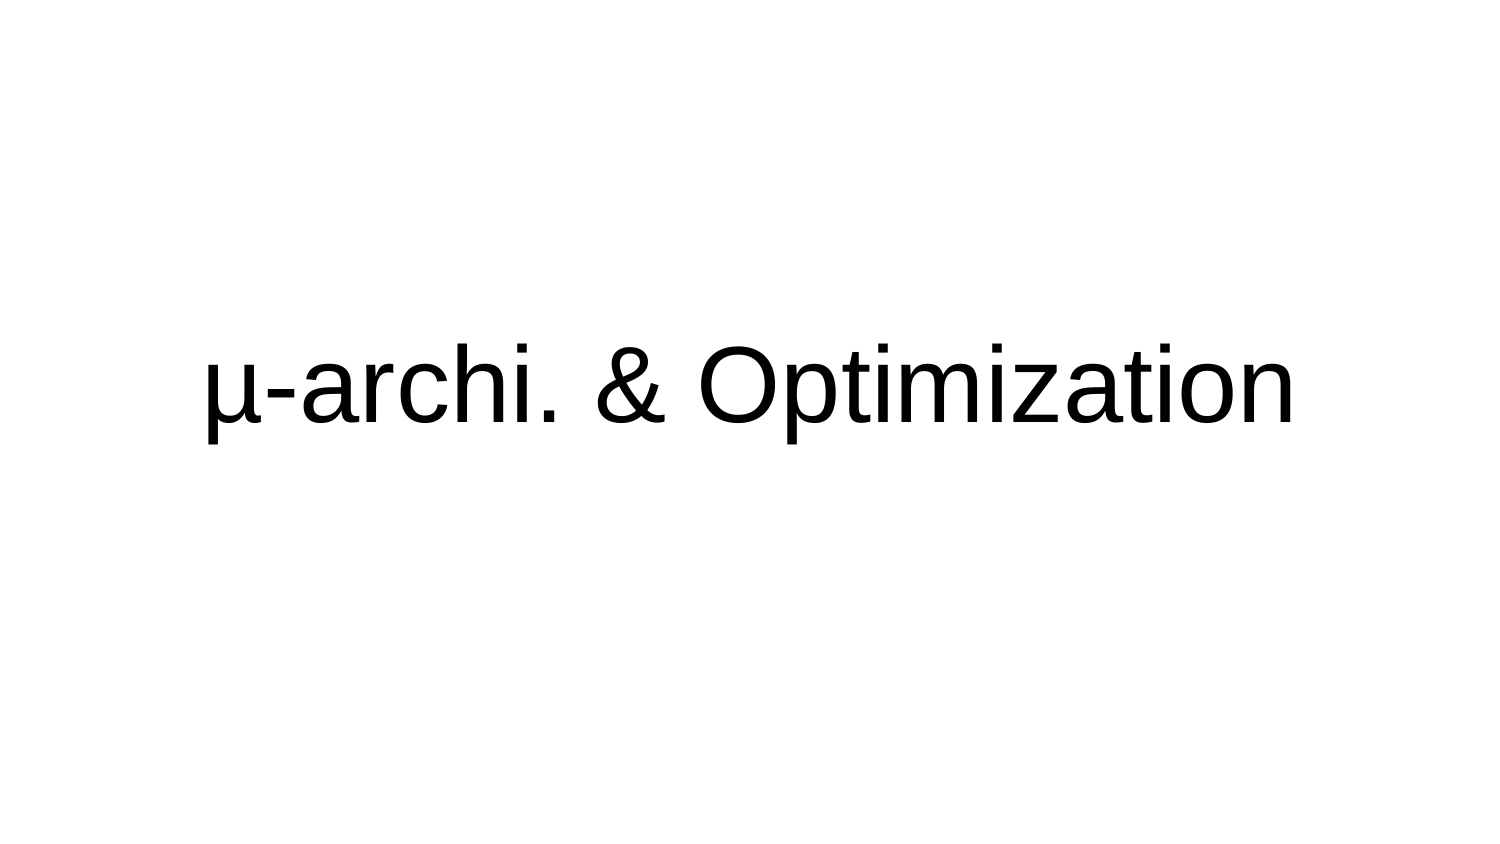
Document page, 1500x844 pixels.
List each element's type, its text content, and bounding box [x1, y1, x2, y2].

title µ-archi. & Optimization [51, 122, 1449, 459]
